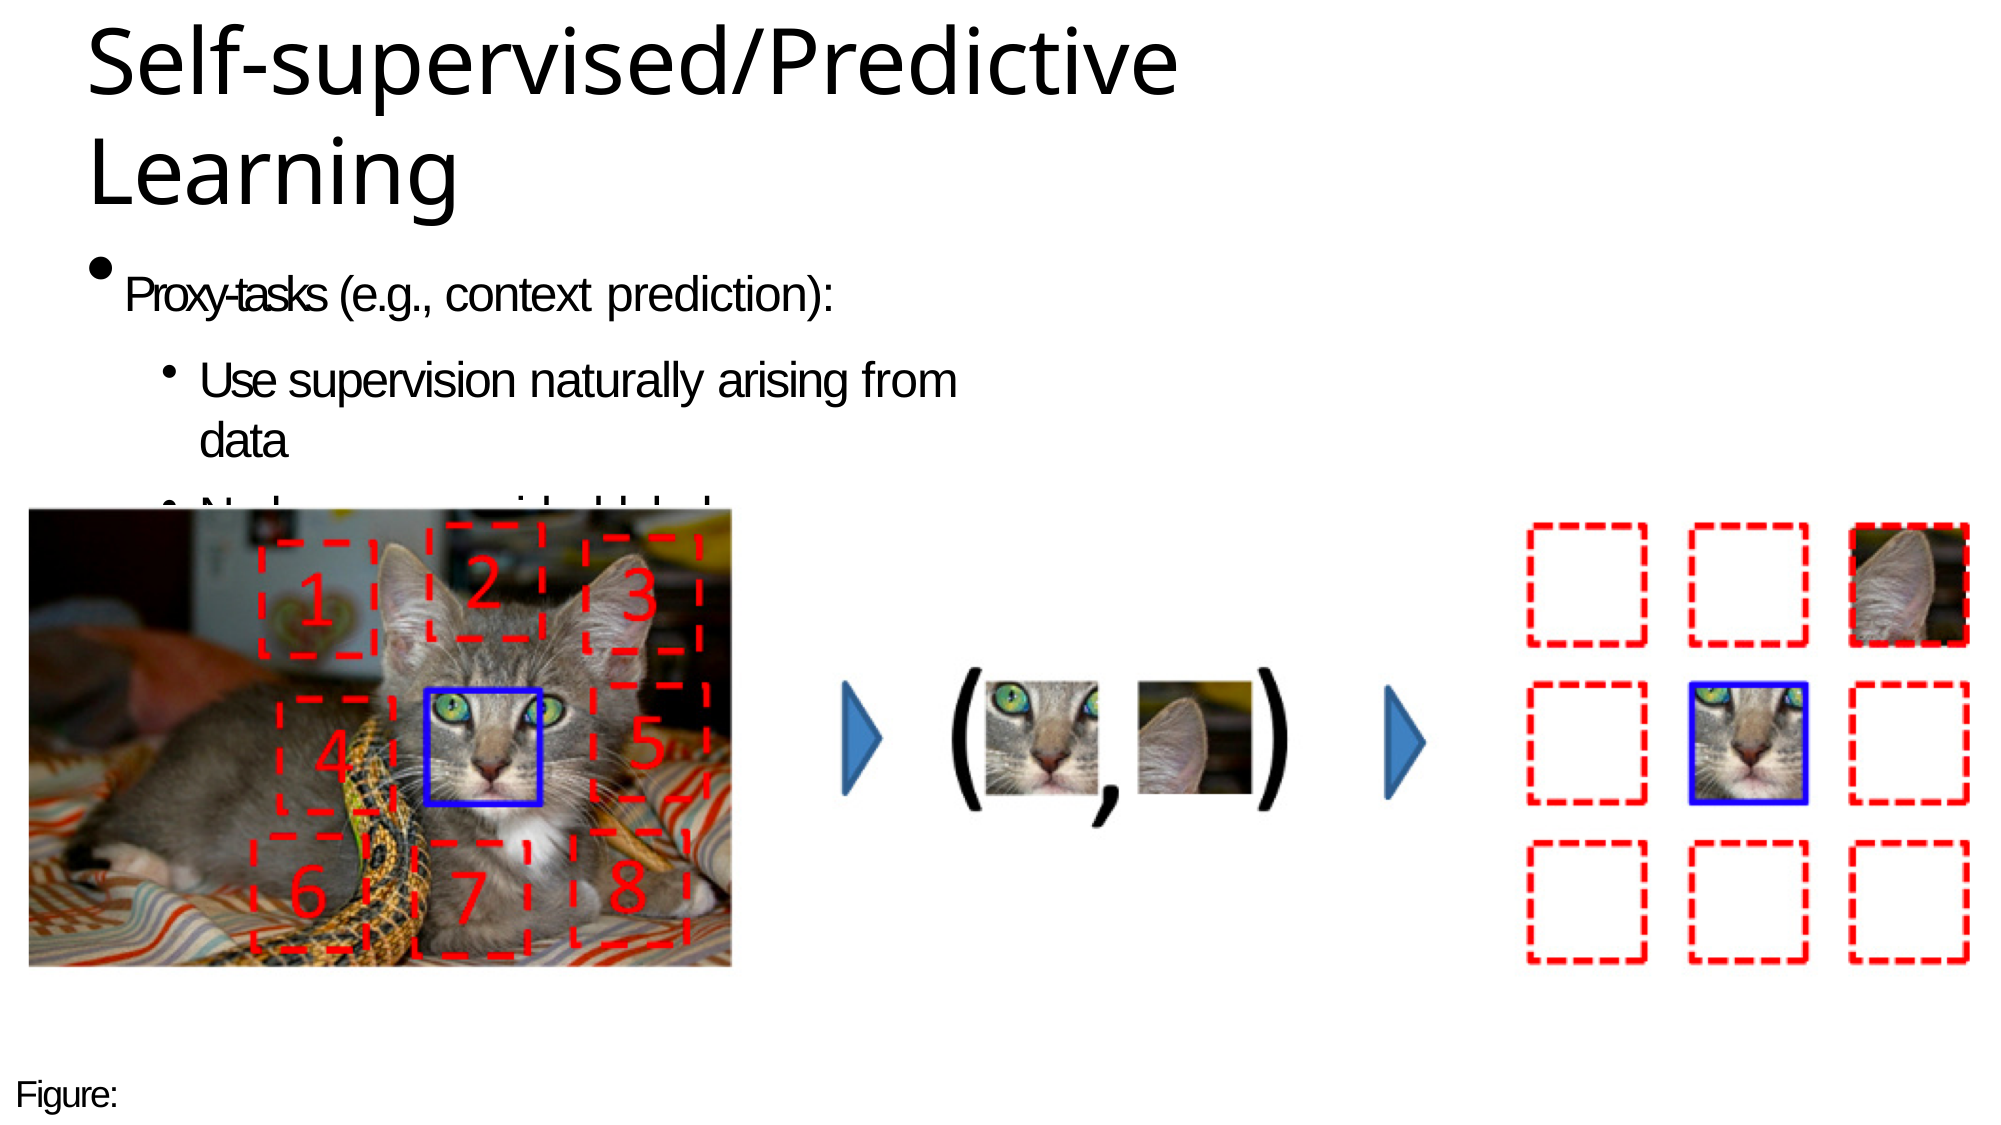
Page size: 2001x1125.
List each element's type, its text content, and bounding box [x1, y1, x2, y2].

text_box [28, 505, 1970, 977]
text_box Figure: source [12, 1069, 230, 1125]
title Self-supervised/Predictive Learning [84, 0, 1505, 223]
text_box Proxy-tasks (e.g., context prediction): Use supervision naturally arising from data No human provided labels [84, 204, 1053, 505]
